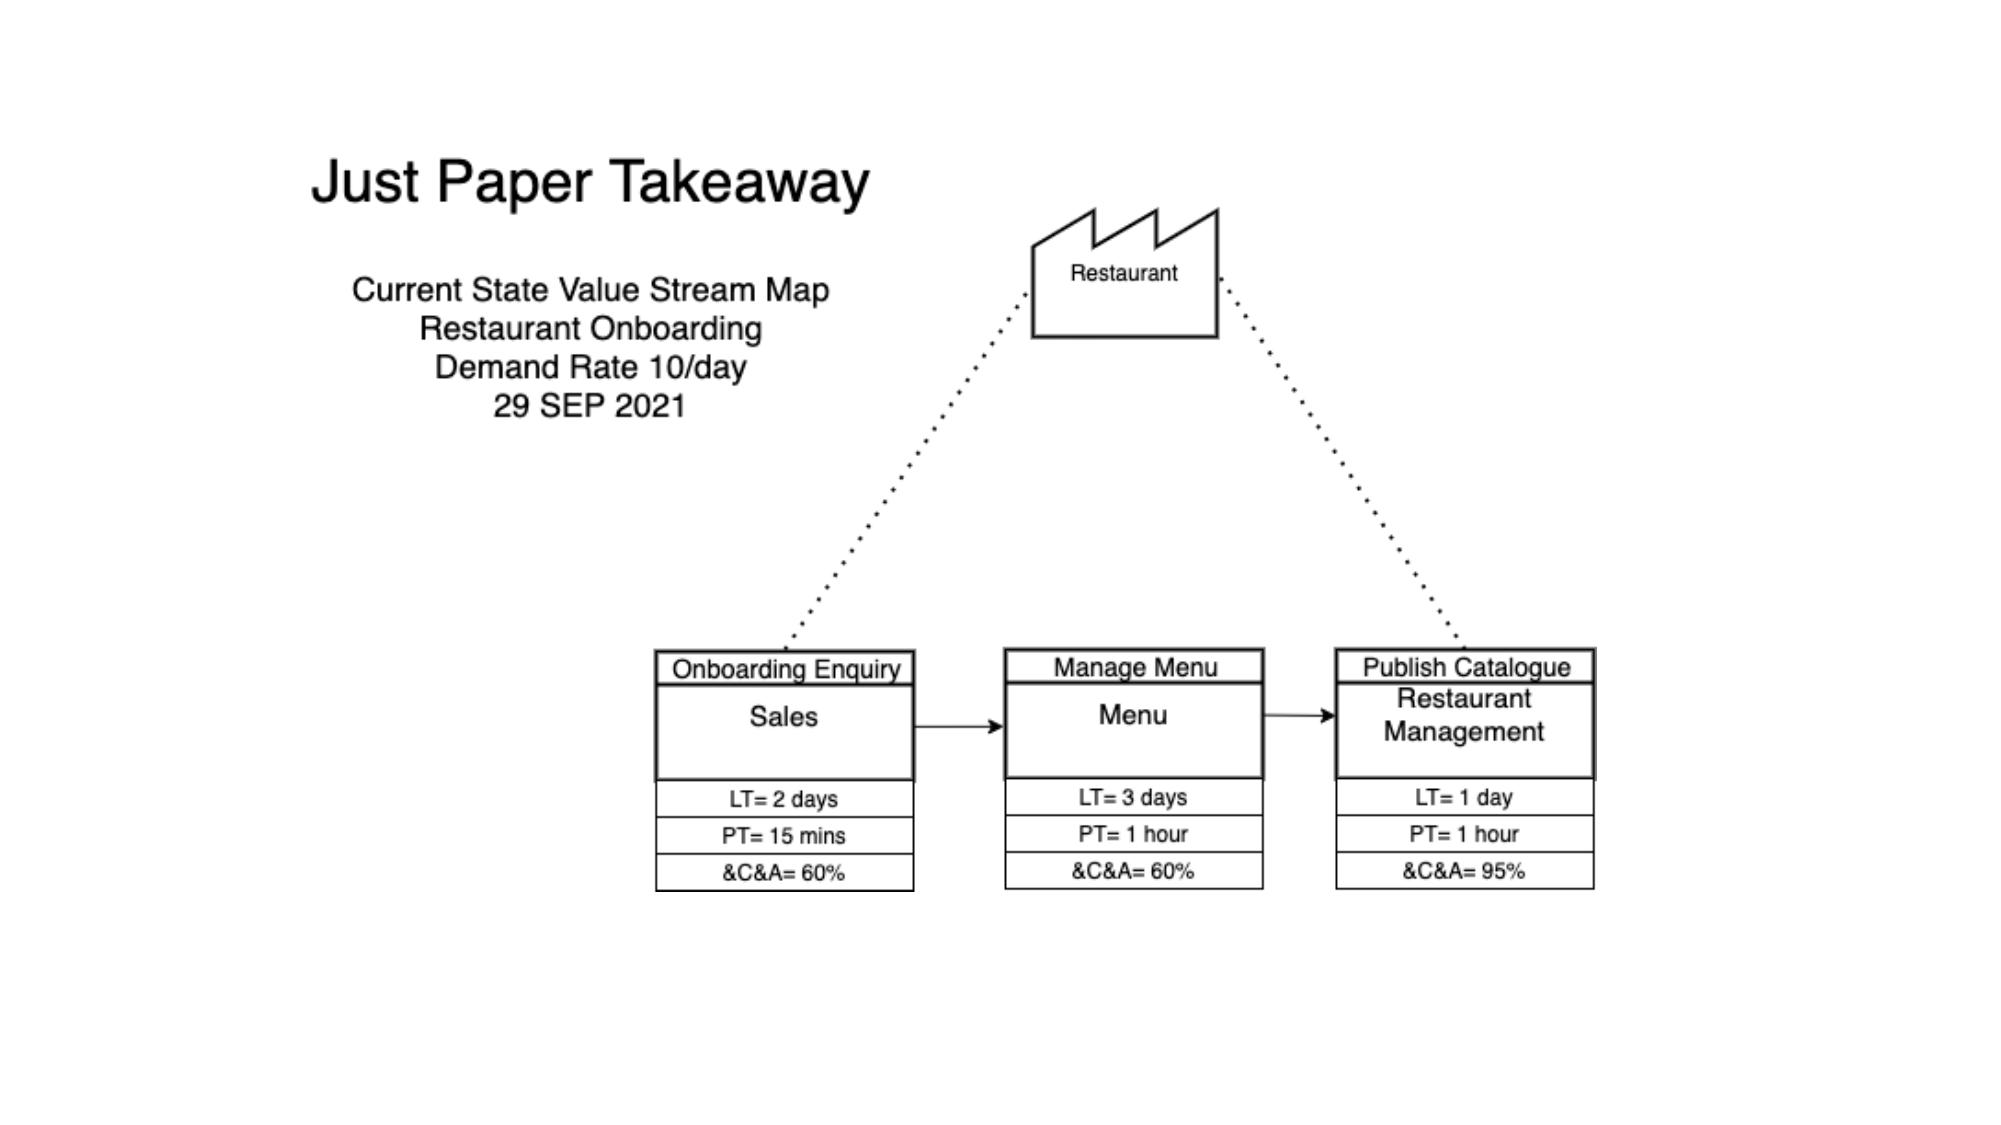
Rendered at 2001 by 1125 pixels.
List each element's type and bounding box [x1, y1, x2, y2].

picture [288, 134, 1597, 892]
